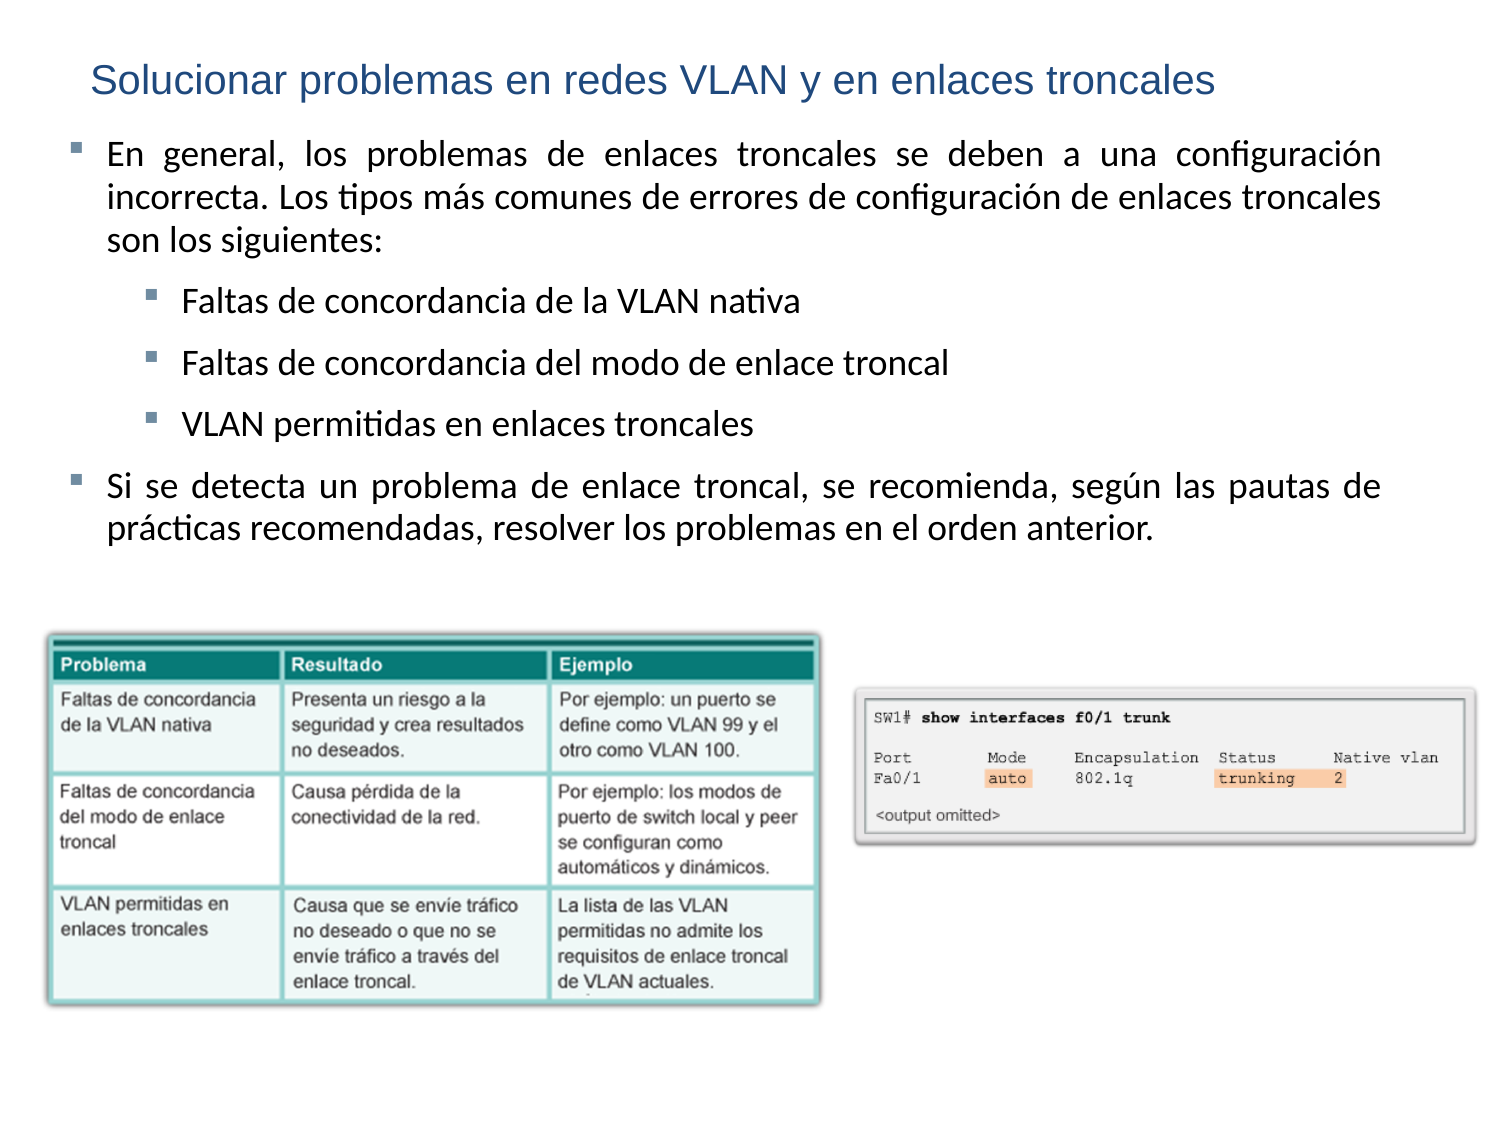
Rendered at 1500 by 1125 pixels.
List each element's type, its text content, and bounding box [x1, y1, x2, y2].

picture [16, 604, 1500, 1065]
title Solucionar problemas en redes VLAN y en enlaces troncales [75, 45, 1425, 126]
text_box En general, los problemas de enlaces troncales se deben a una configuración incorrecta. Los tipos más comunes de errores de configuración de enlaces troncales son los siguientes: Faltas de concordancia de la VLAN nativa Faltas de concordancia del modo de enlace troncal VLAN permitidas en enlaces troncales Si se detecta un problema de enlace troncal, se recomienda, según las pautas de prácticas recomendadas, resolver los problemas en el orden anterior. [53, 125, 1399, 557]
